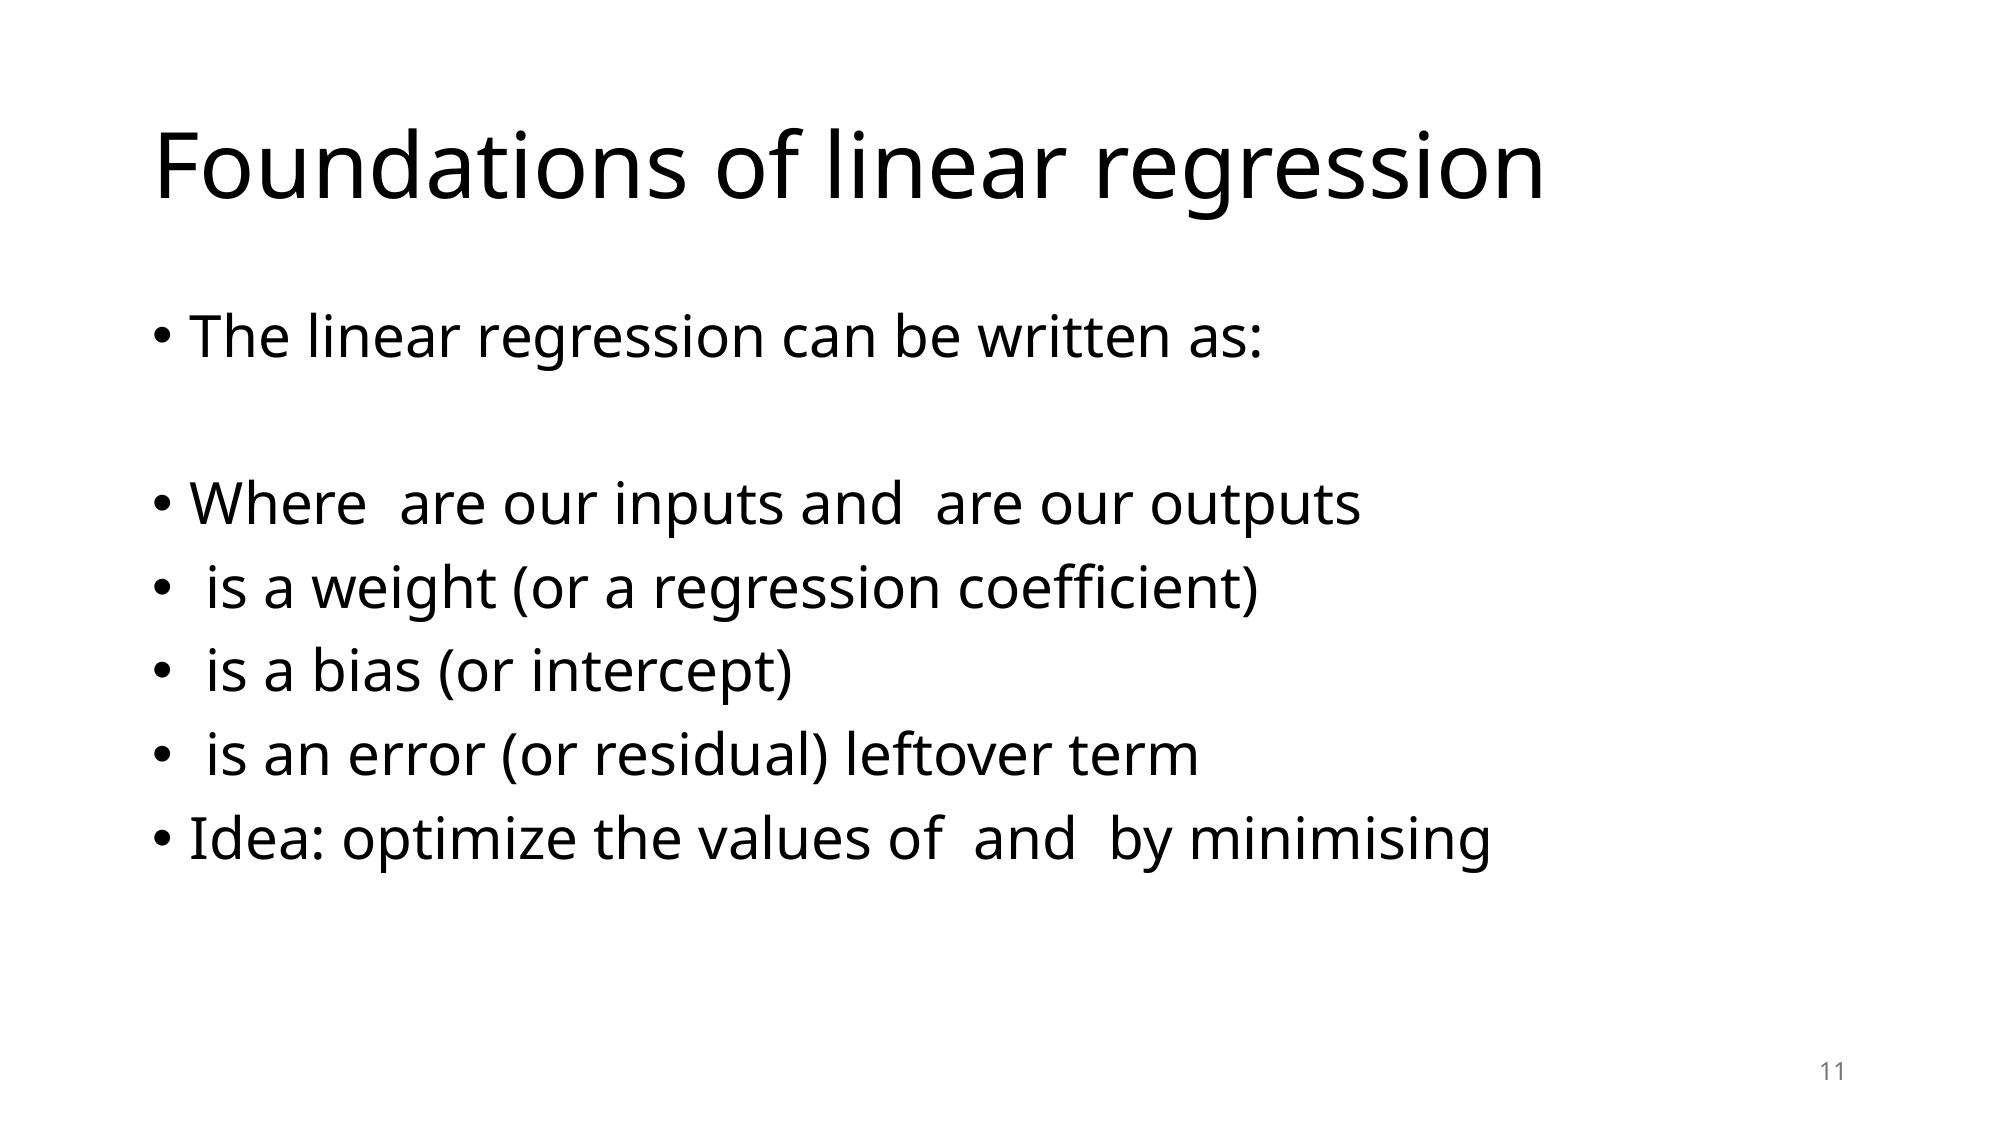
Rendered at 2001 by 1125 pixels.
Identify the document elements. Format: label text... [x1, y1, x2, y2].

slide_number 11 [1412, 1042, 1863, 1103]
title Foundations of linear regression [137, 59, 1863, 278]
